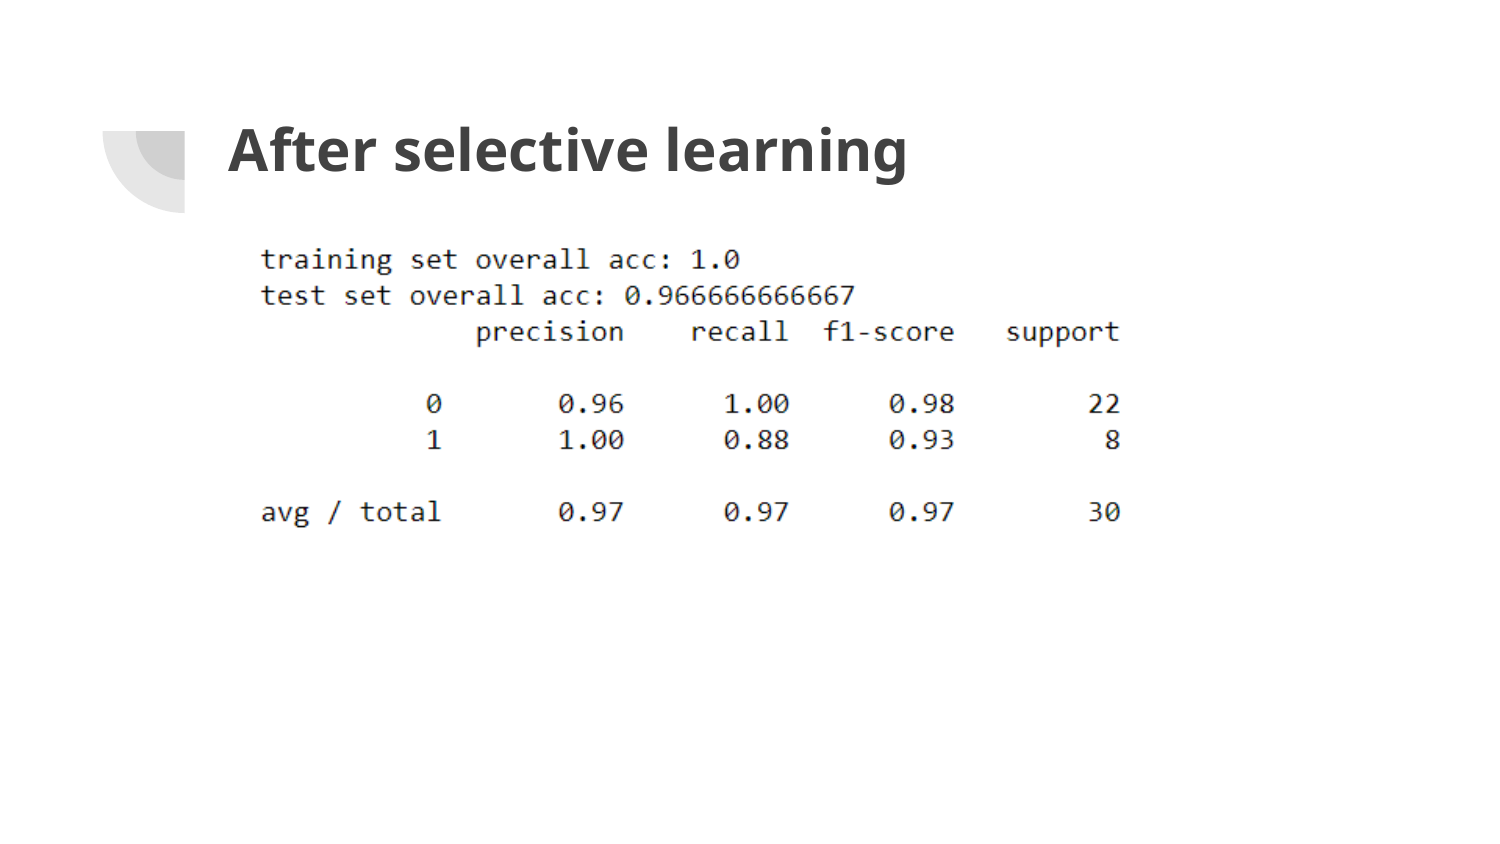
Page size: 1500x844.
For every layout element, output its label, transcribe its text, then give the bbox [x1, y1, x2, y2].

picture [198, 236, 1237, 548]
title After selective learning [213, 98, 1368, 263]
